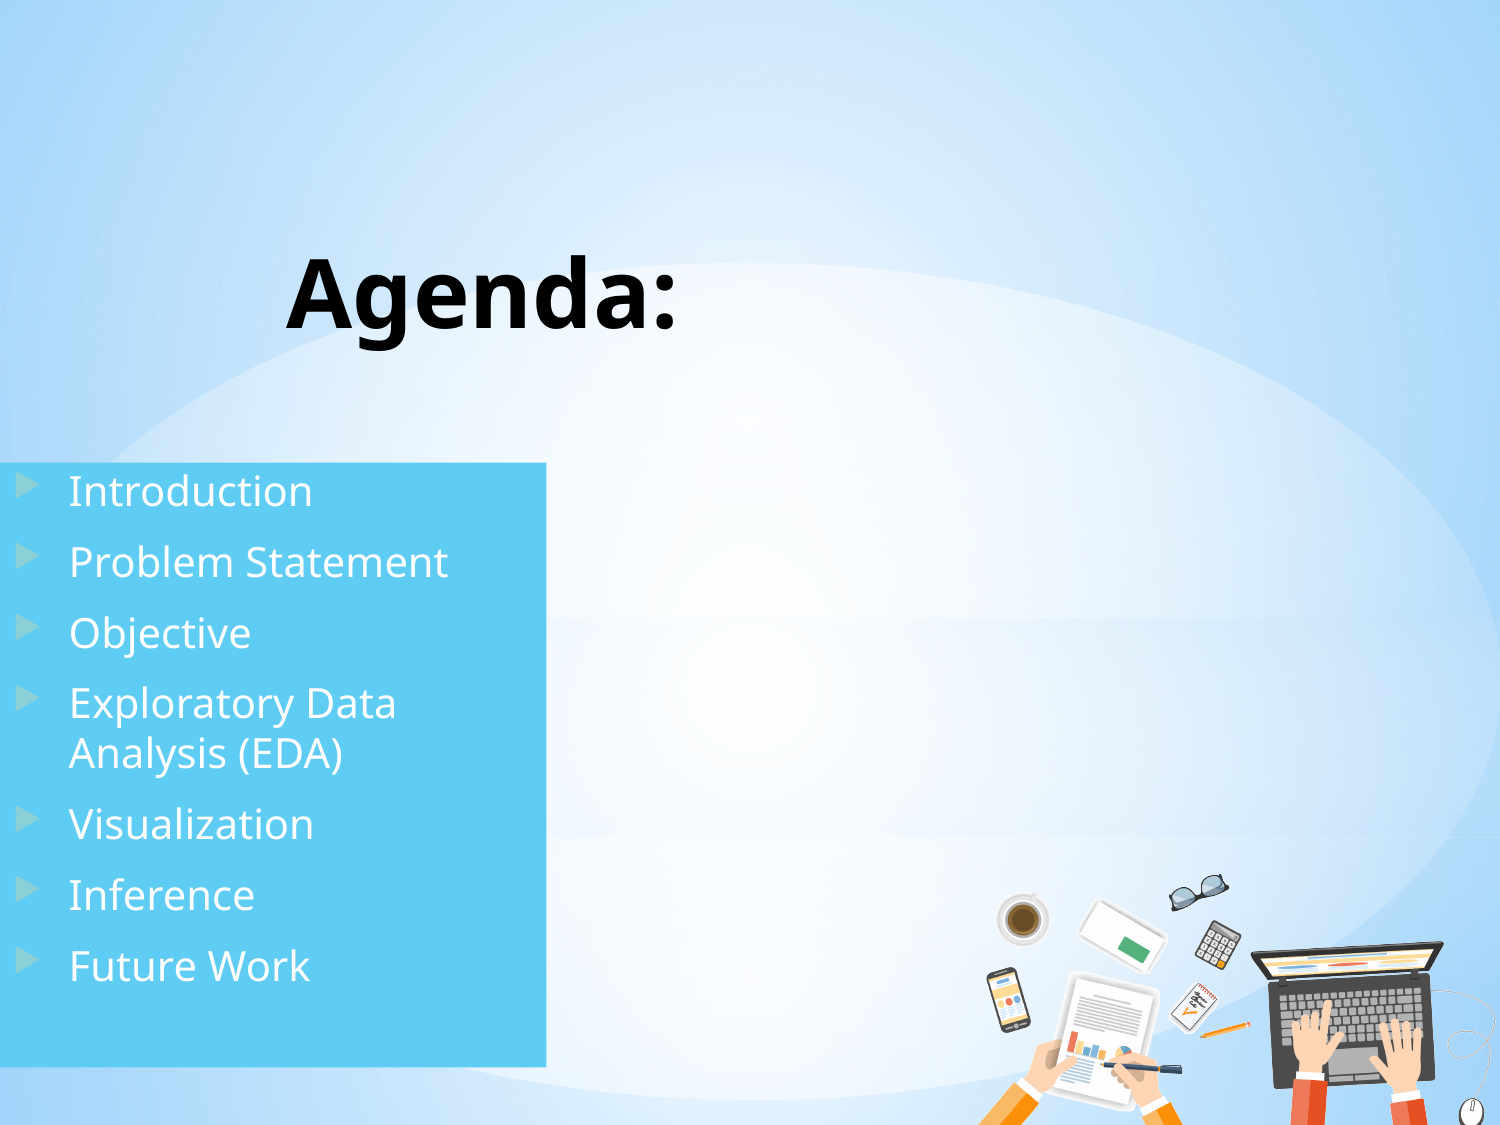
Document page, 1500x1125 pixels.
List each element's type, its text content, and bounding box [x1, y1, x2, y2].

list Introduction Problem Statement Objective Exploratory Data Analysis (EDA) Visualization Inference Future Work [0, 462, 547, 1068]
title Agenda: [0, 224, 694, 413]
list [951, 849, 1500, 1125]
